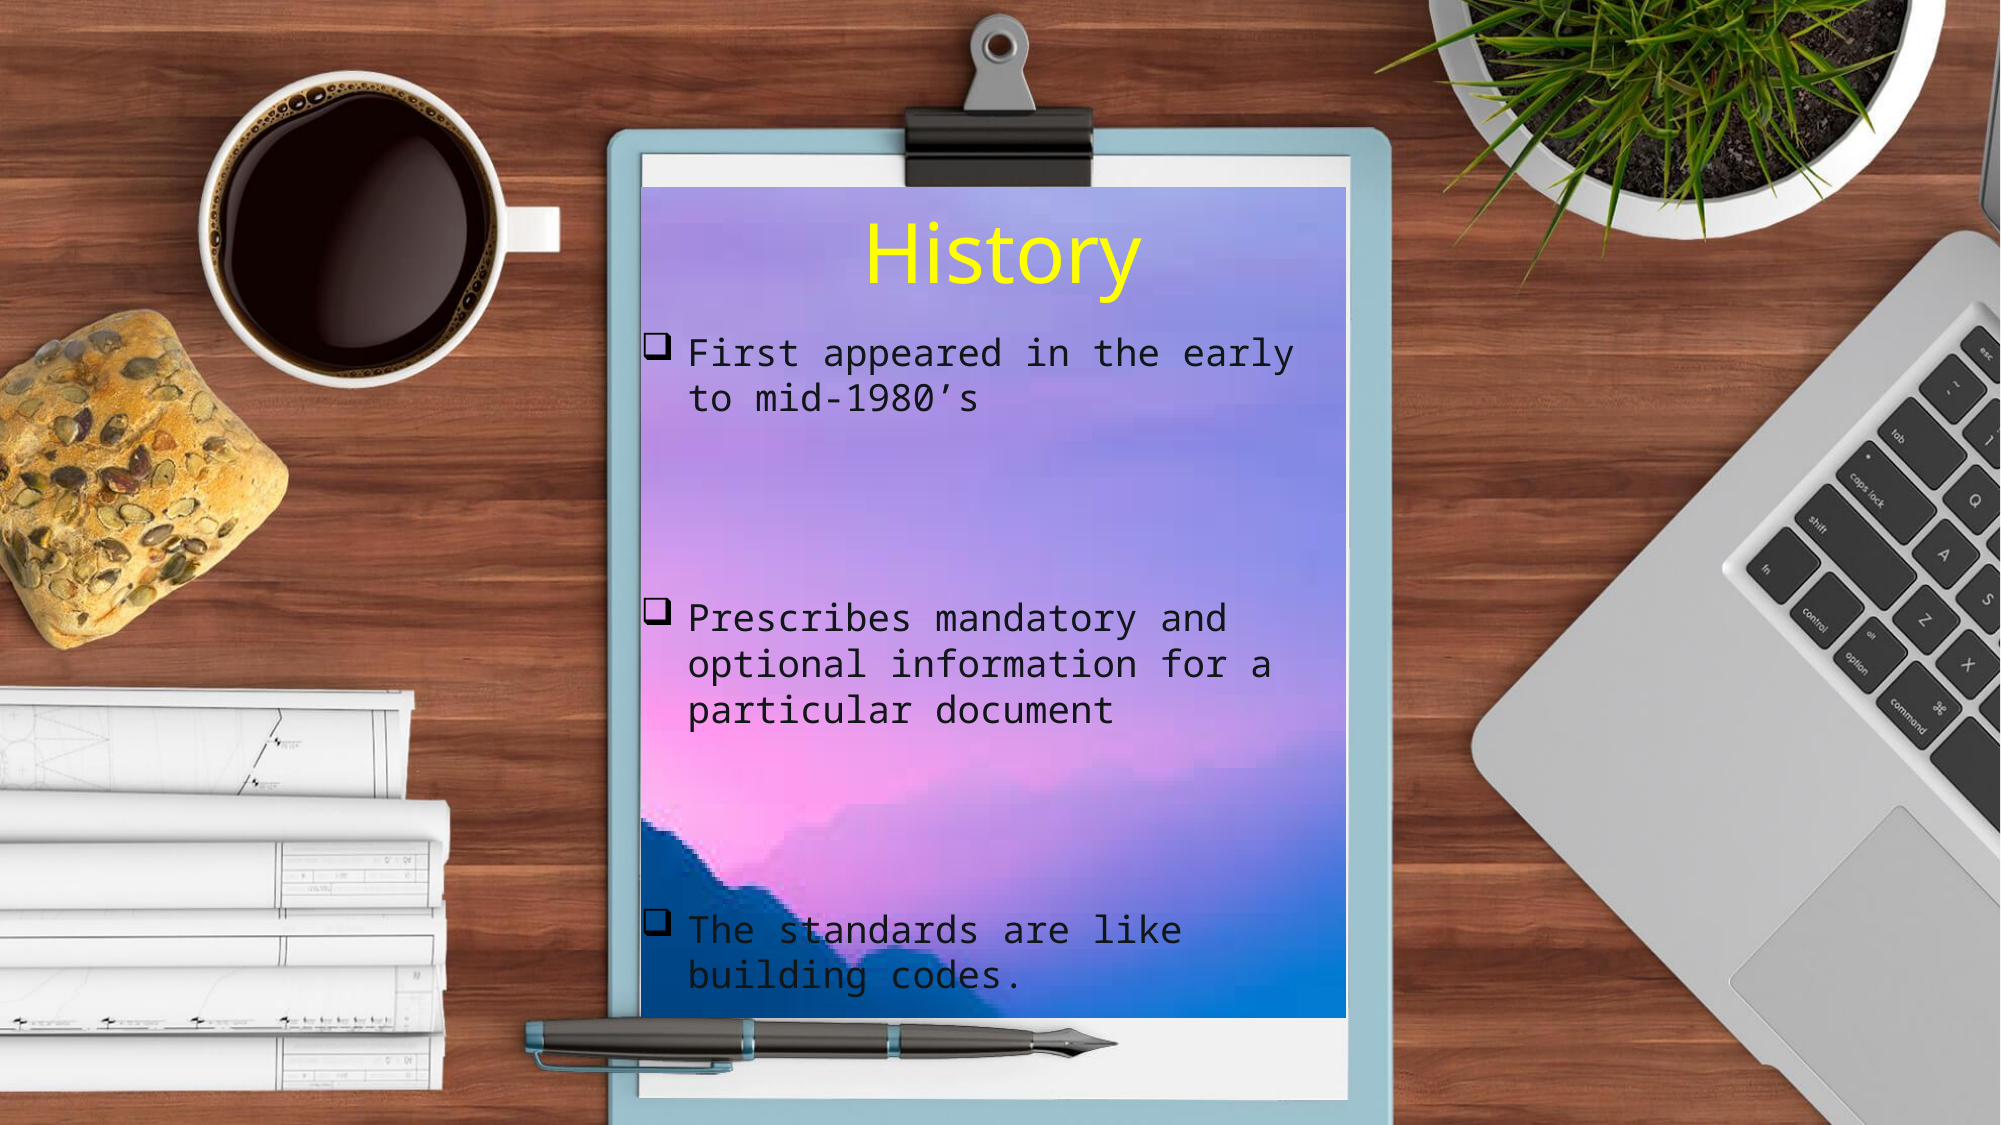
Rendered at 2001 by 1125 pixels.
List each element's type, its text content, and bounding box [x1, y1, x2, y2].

picture [0, 0, 2001, 1125]
text_box First appeared in the early to mid-1980’s Prescribes mandatory and optional information for a particular document The standards are like building codes. [626, 320, 636, 1004]
text_box History [626, 92, 1346, 308]
